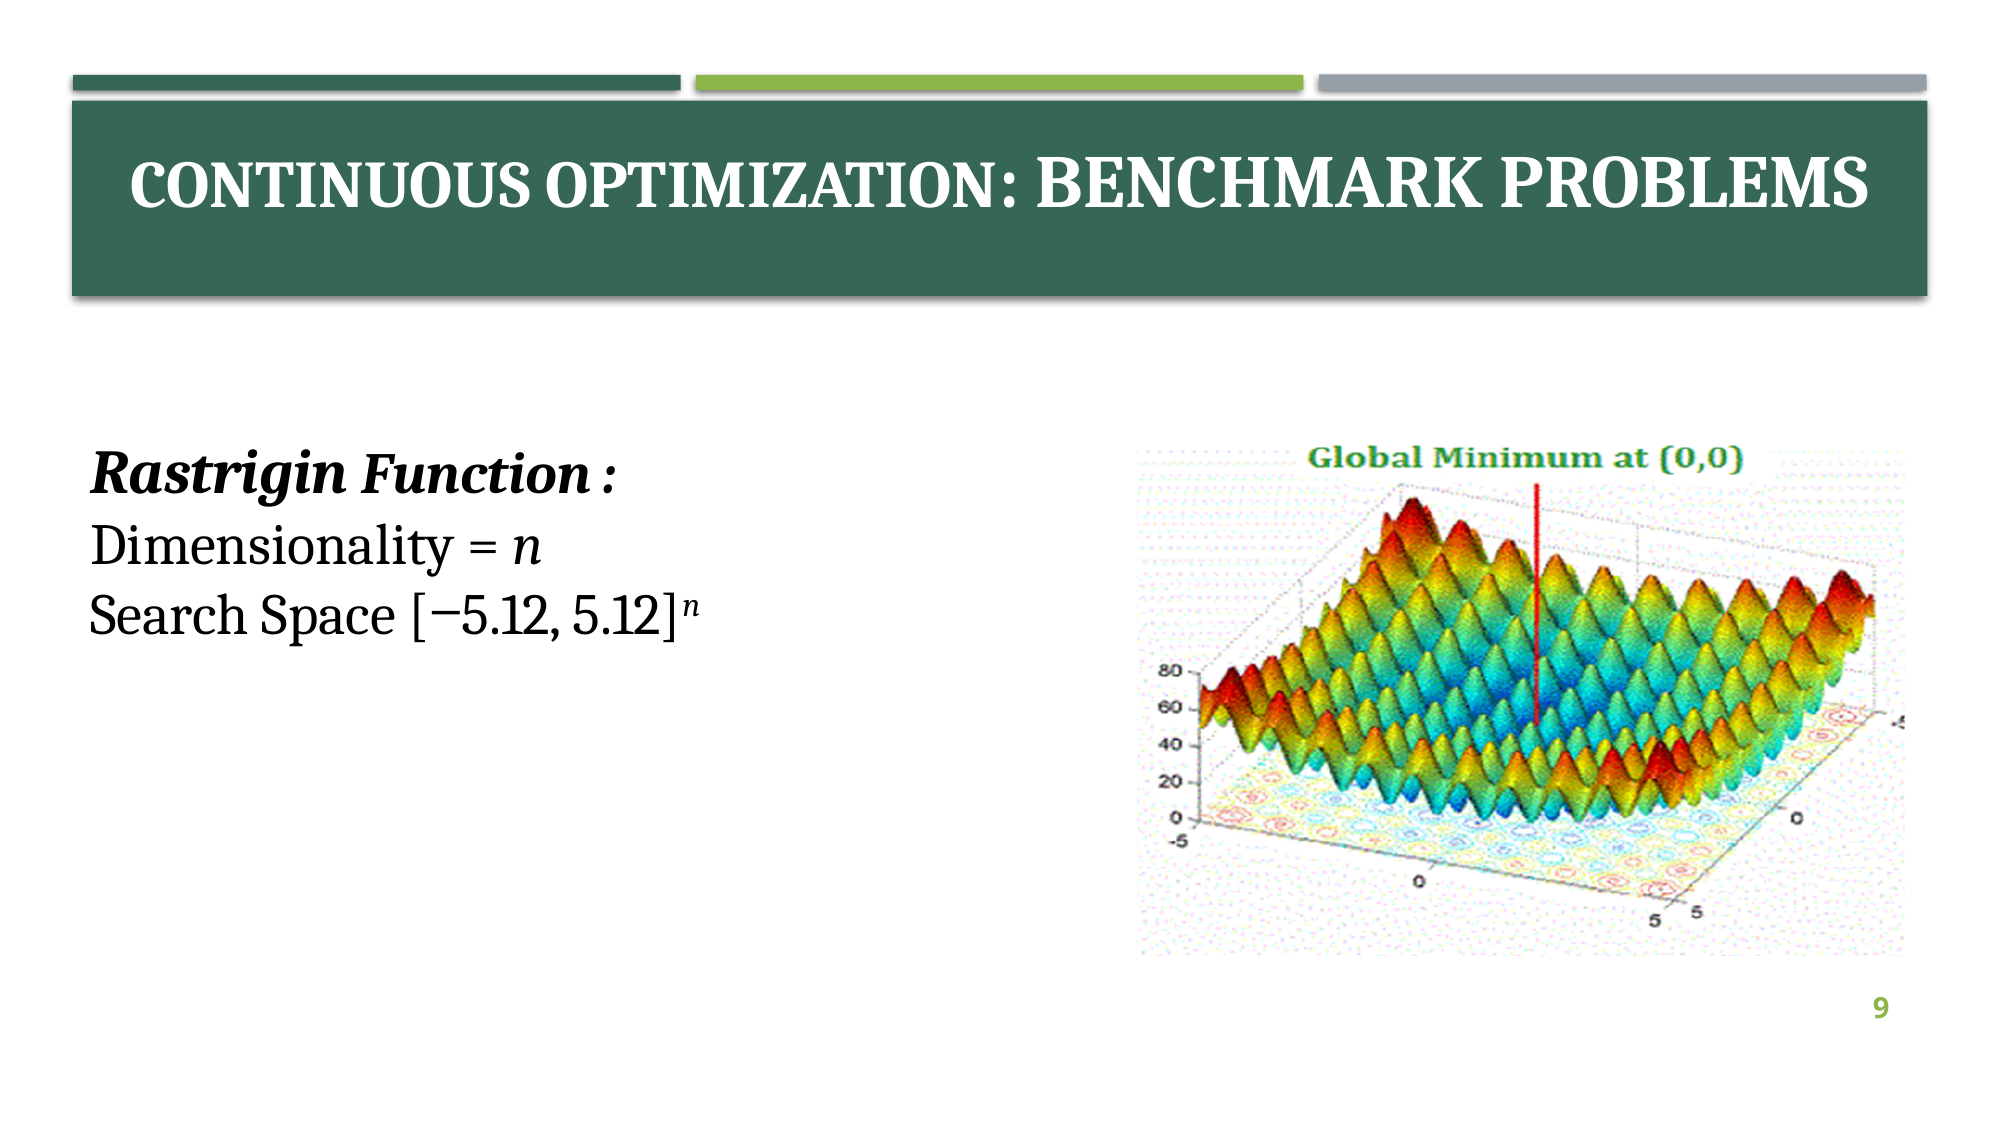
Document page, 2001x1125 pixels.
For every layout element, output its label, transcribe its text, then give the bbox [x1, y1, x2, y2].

slide_number 9 [1732, 977, 1905, 1037]
title Continuous Optimization: Benchmark Problems [95, 63, 1905, 231]
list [1136, 422, 1906, 957]
